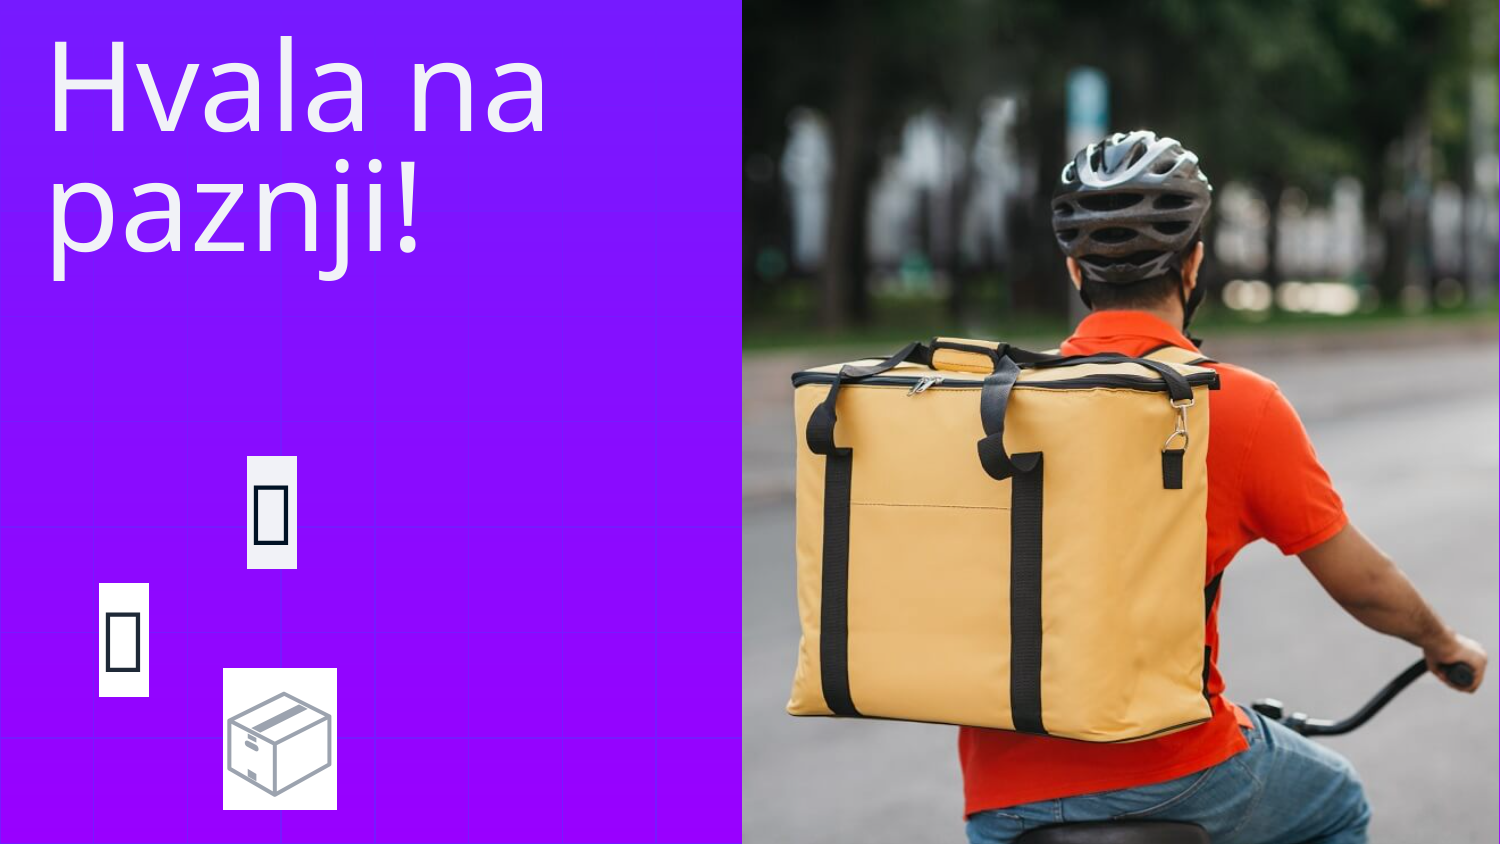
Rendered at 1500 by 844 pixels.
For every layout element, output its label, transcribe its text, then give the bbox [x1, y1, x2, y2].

text_box 🚚 [83, 559, 249, 705]
title Hvala na paznji! [28, 20, 728, 294]
picture [741, 0, 1500, 844]
text_box 🍴 [231, 446, 376, 577]
text_box 📦 [207, 660, 359, 816]
